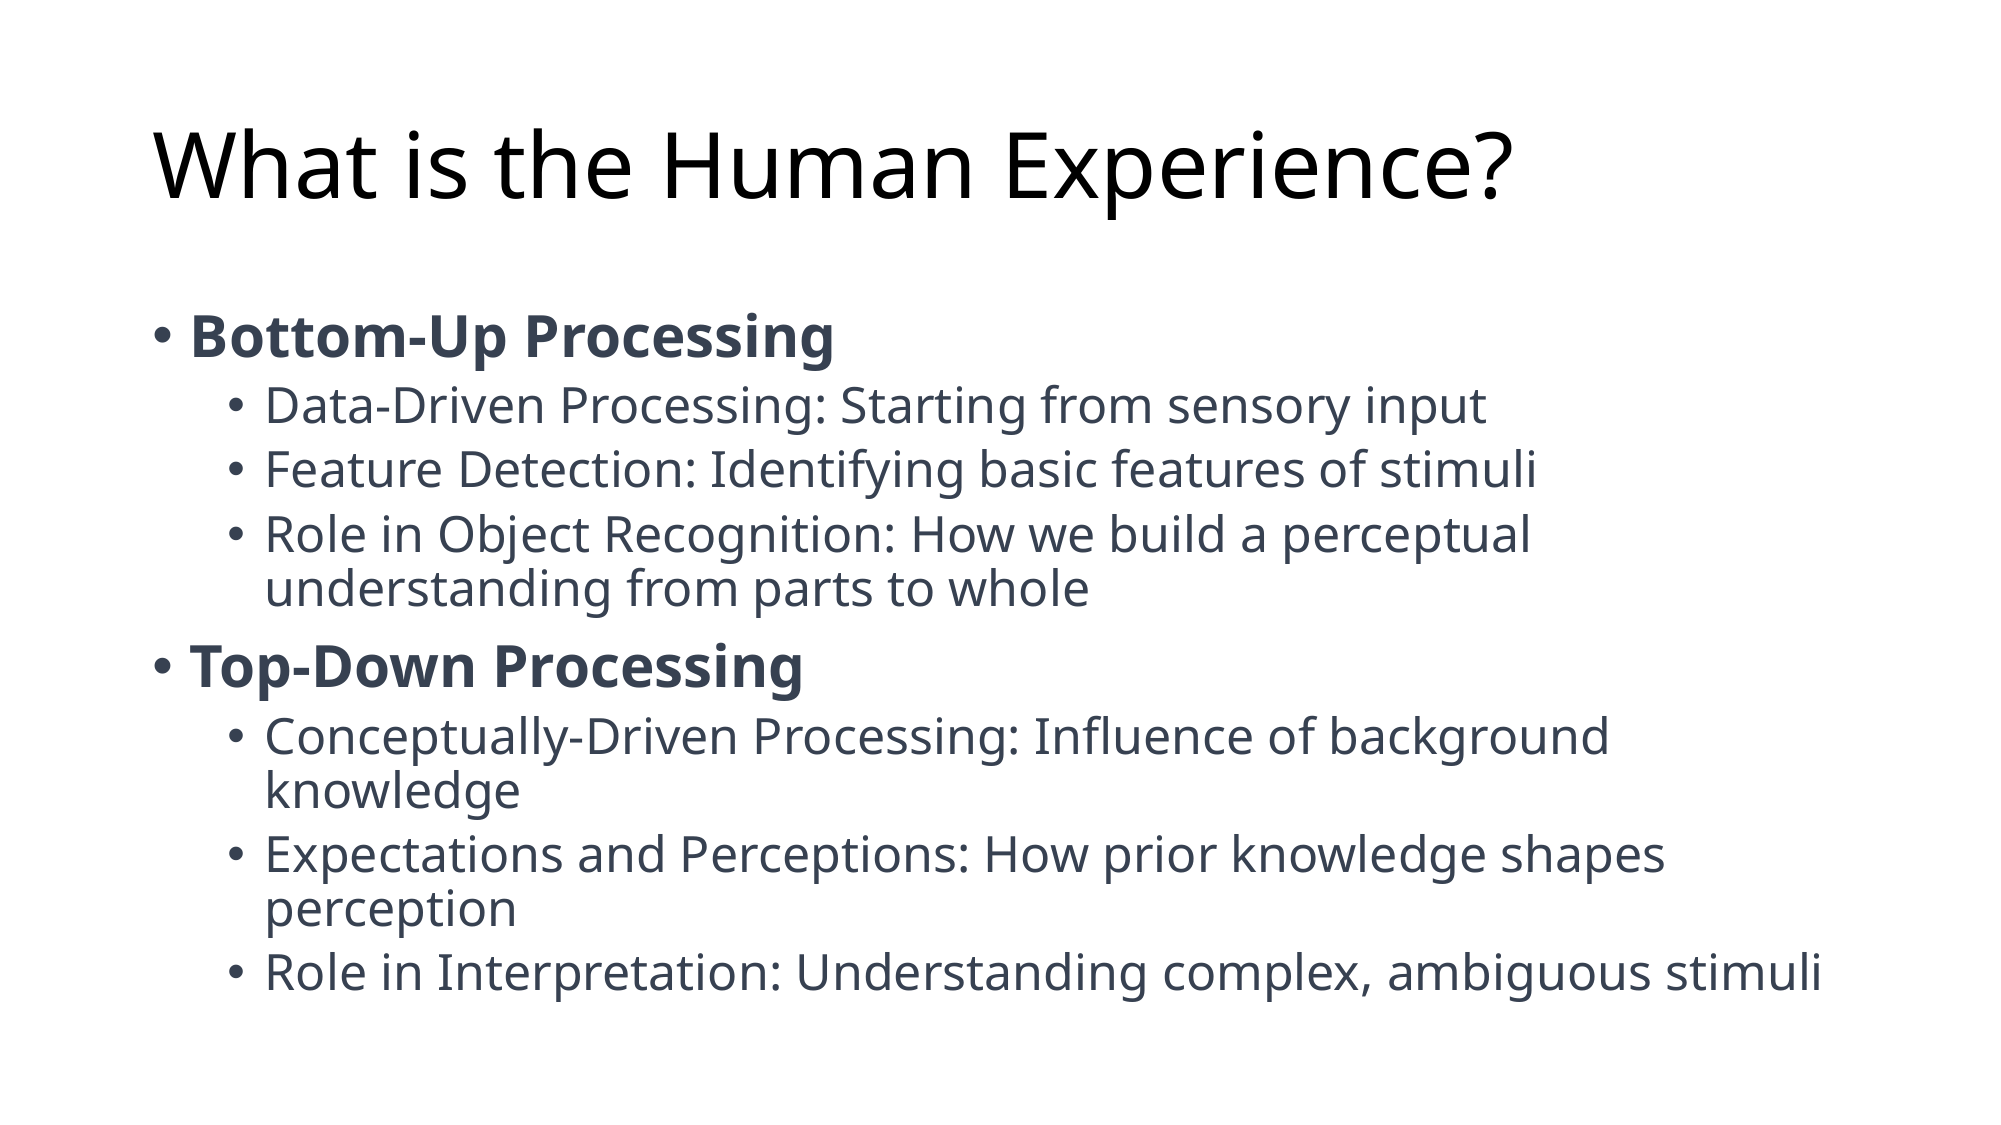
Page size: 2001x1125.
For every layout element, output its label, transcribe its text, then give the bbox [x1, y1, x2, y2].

title What is the Human Experience? [137, 59, 1863, 278]
list Bottom-Up Processing Data-Driven Processing: Starting from sensory input Feature Detection: Identifying basic features of stimuli Role in Object Recognition: How we build a perceptual understanding from parts to whole Top-Down Processing Conceptually-Driven Processing: Influence of background knowledge Expectations and Perceptions: How prior knowledge shapes perception Role in Interpretation: Understanding complex, ambiguous stimuli [137, 299, 1863, 1014]
